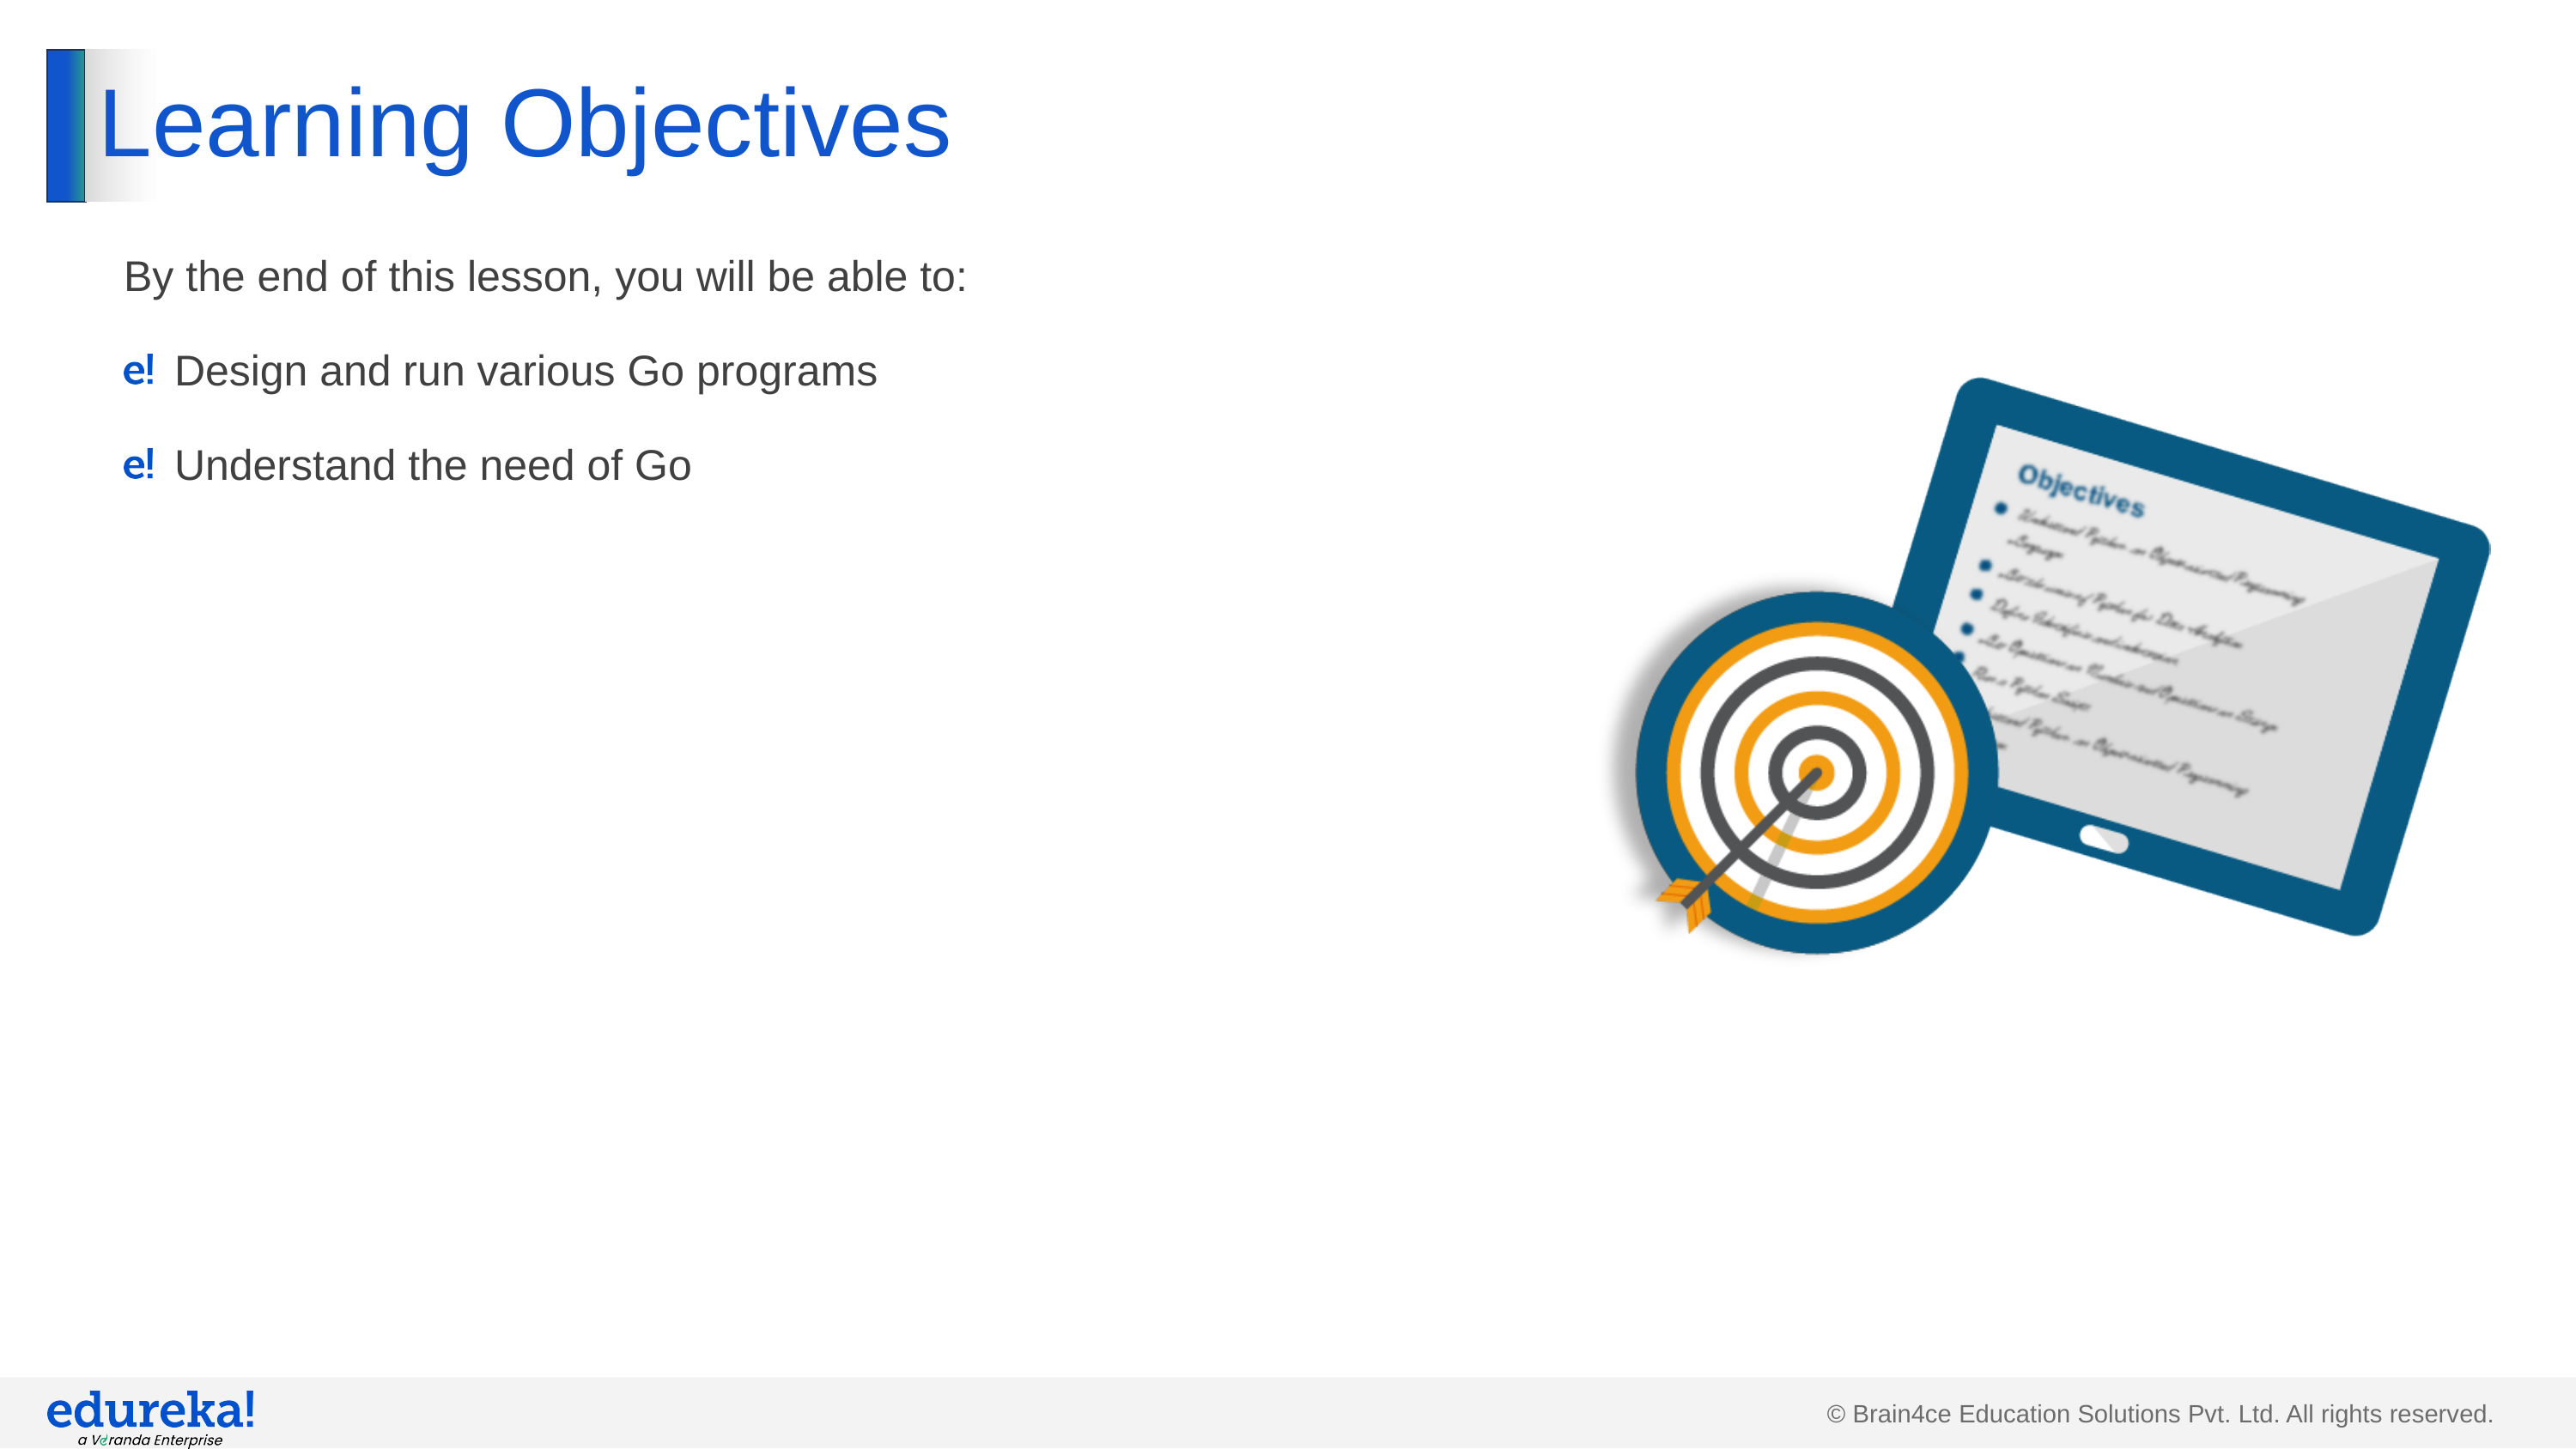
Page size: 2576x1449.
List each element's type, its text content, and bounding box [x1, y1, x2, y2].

list By the end of this lesson, you will be able to: Design and run various Go programs Understand the need of Go [85, 242, 2491, 1332]
picture [47, 1391, 253, 1449]
picture [124, 448, 153, 479]
picture [124, 354, 153, 385]
title Learning Objectives [85, 49, 2491, 202]
